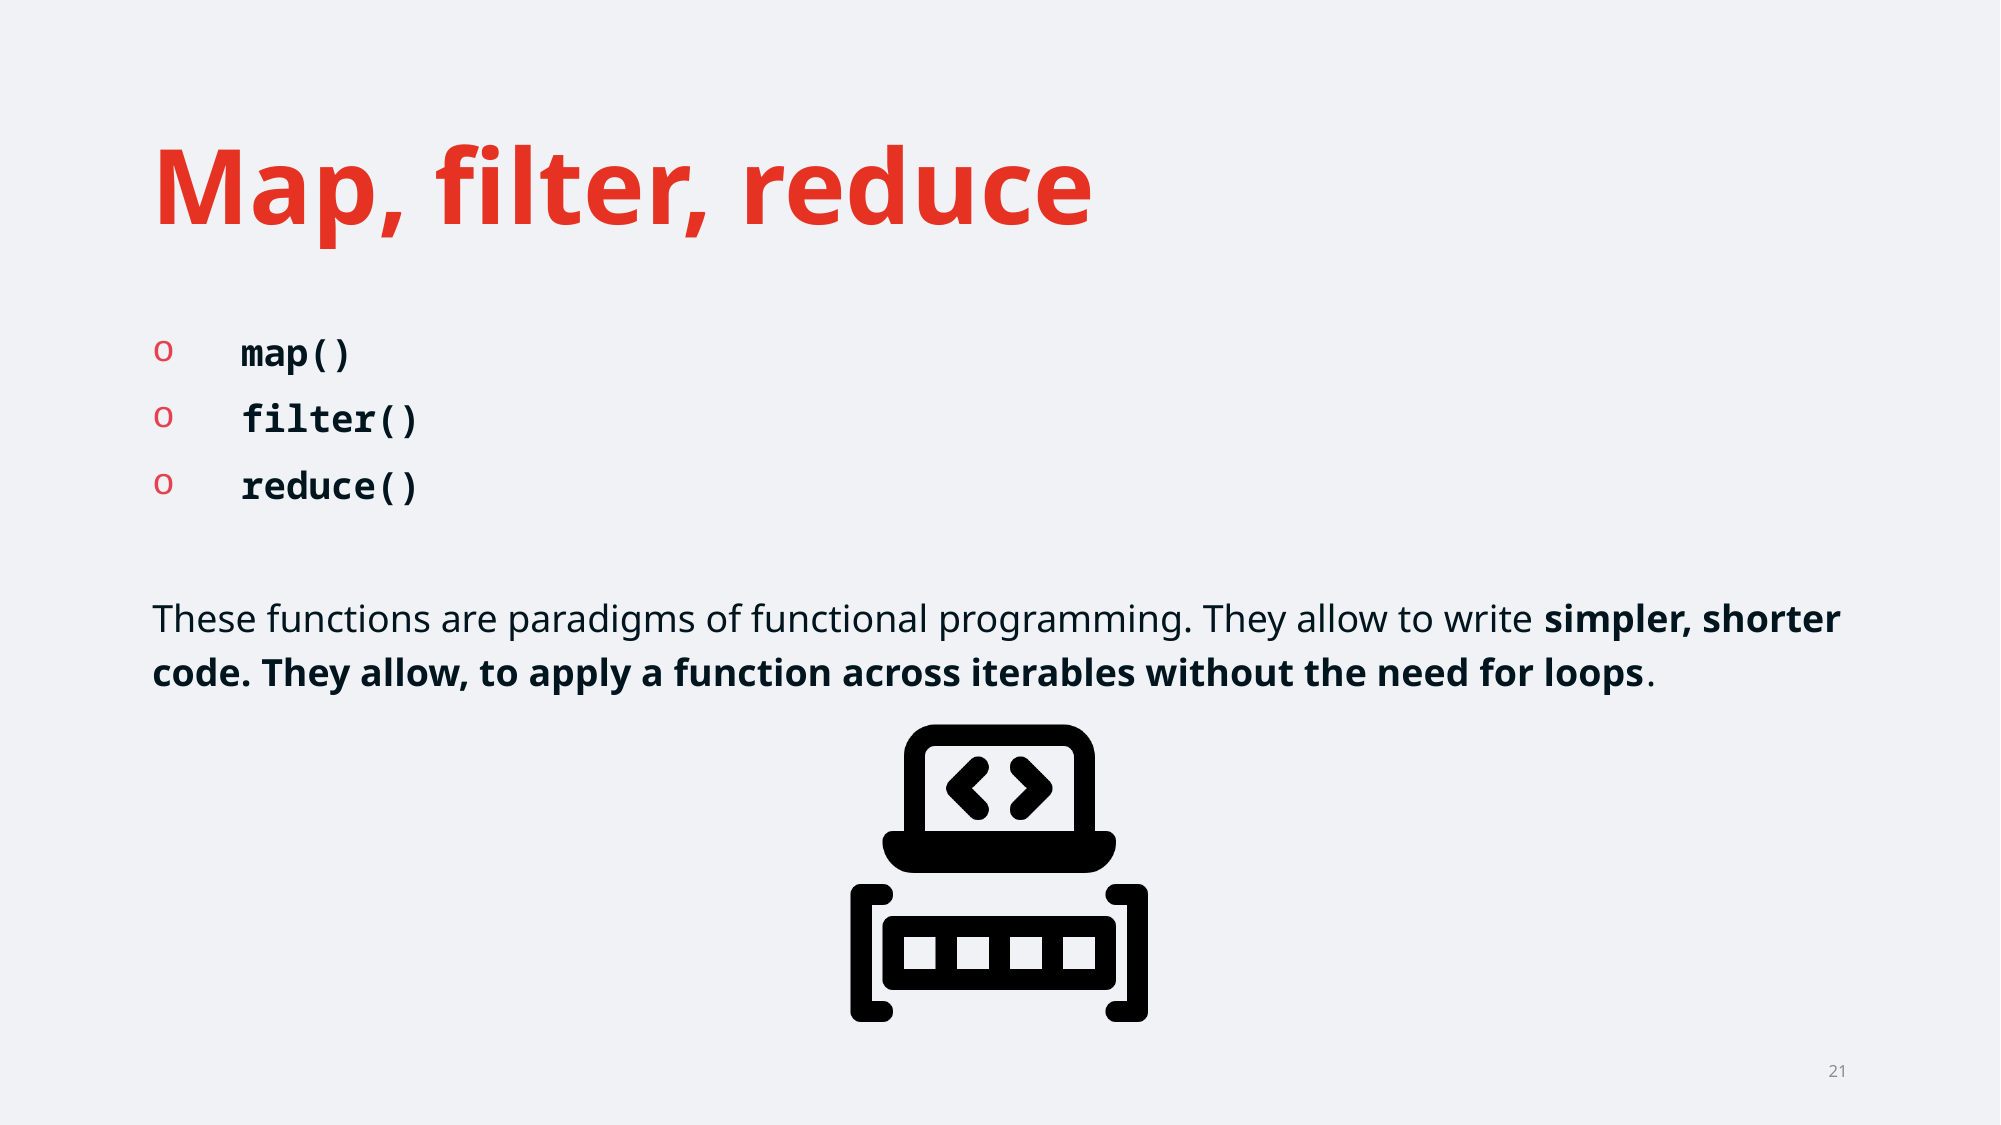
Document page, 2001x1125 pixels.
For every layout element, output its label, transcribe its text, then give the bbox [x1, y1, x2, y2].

title Map, filter, reduce [136, 82, 1862, 300]
list map() filter() reduce() These functions are paradigms of functional programming. They allow to write simpler, shorter code. They allow, to apply a function across iterables without the need for loops. [137, 312, 1863, 779]
slide_number 21 [1412, 1042, 1863, 1103]
picture [829, 703, 1169, 1043]
